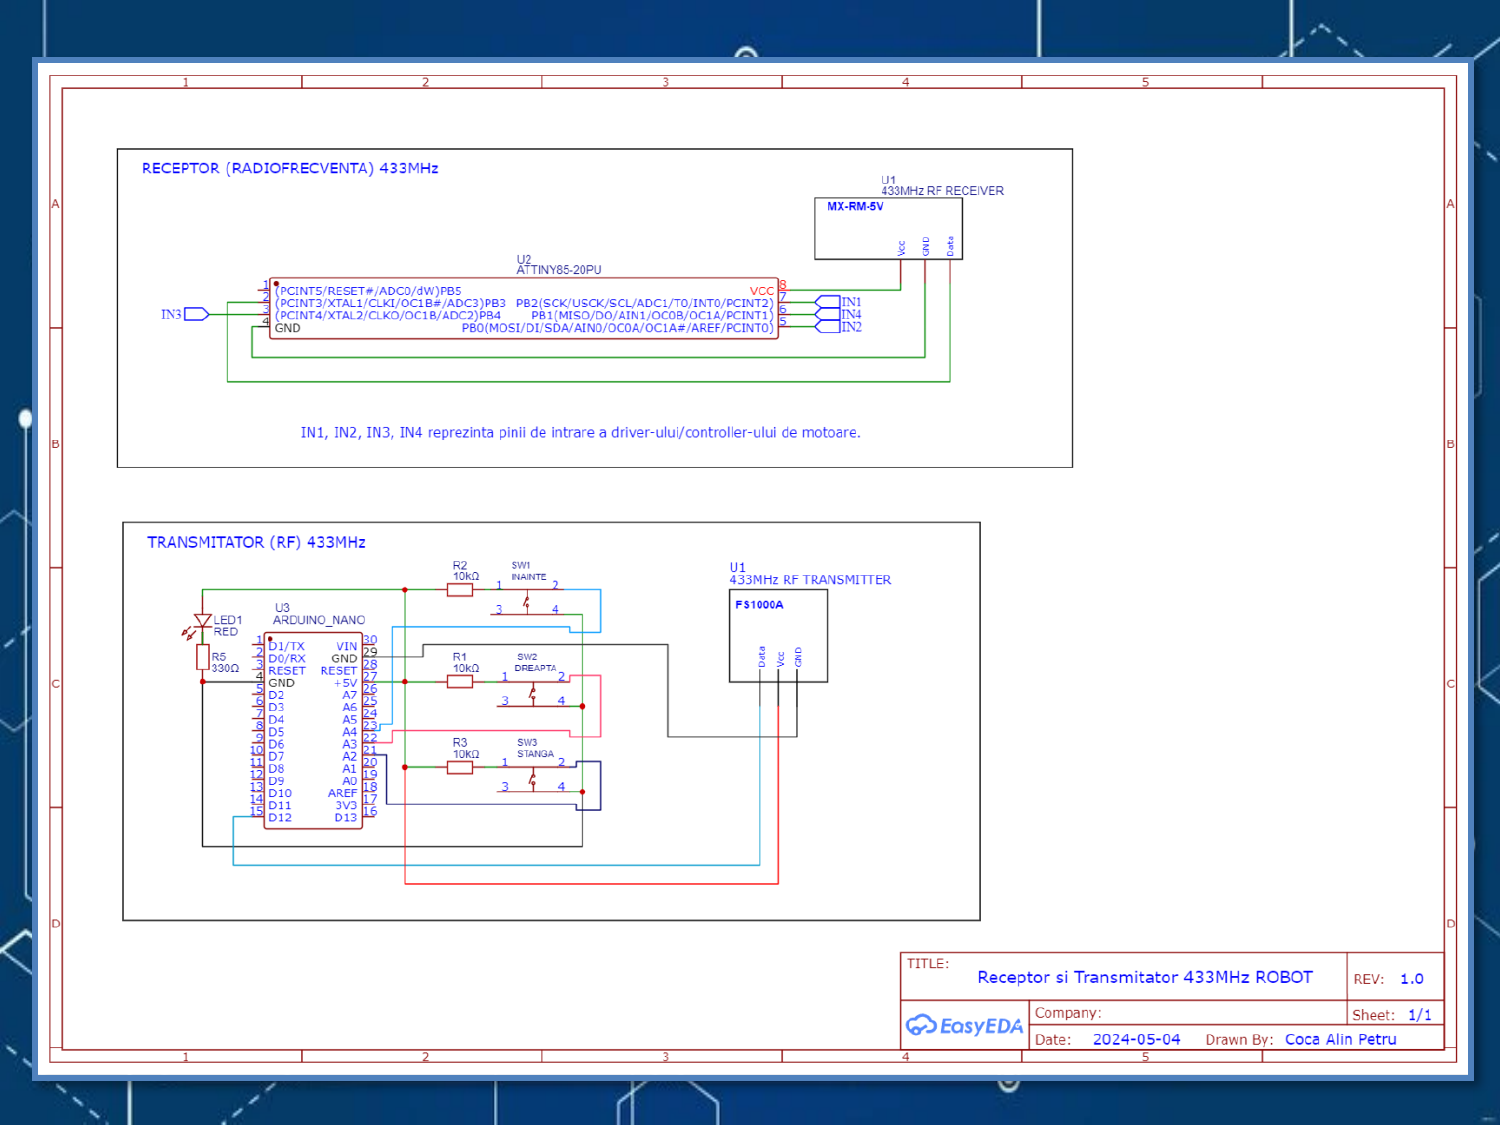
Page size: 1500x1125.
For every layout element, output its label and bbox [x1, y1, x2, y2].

list [37, 62, 1469, 1076]
picture [0, 0, 1500, 1125]
